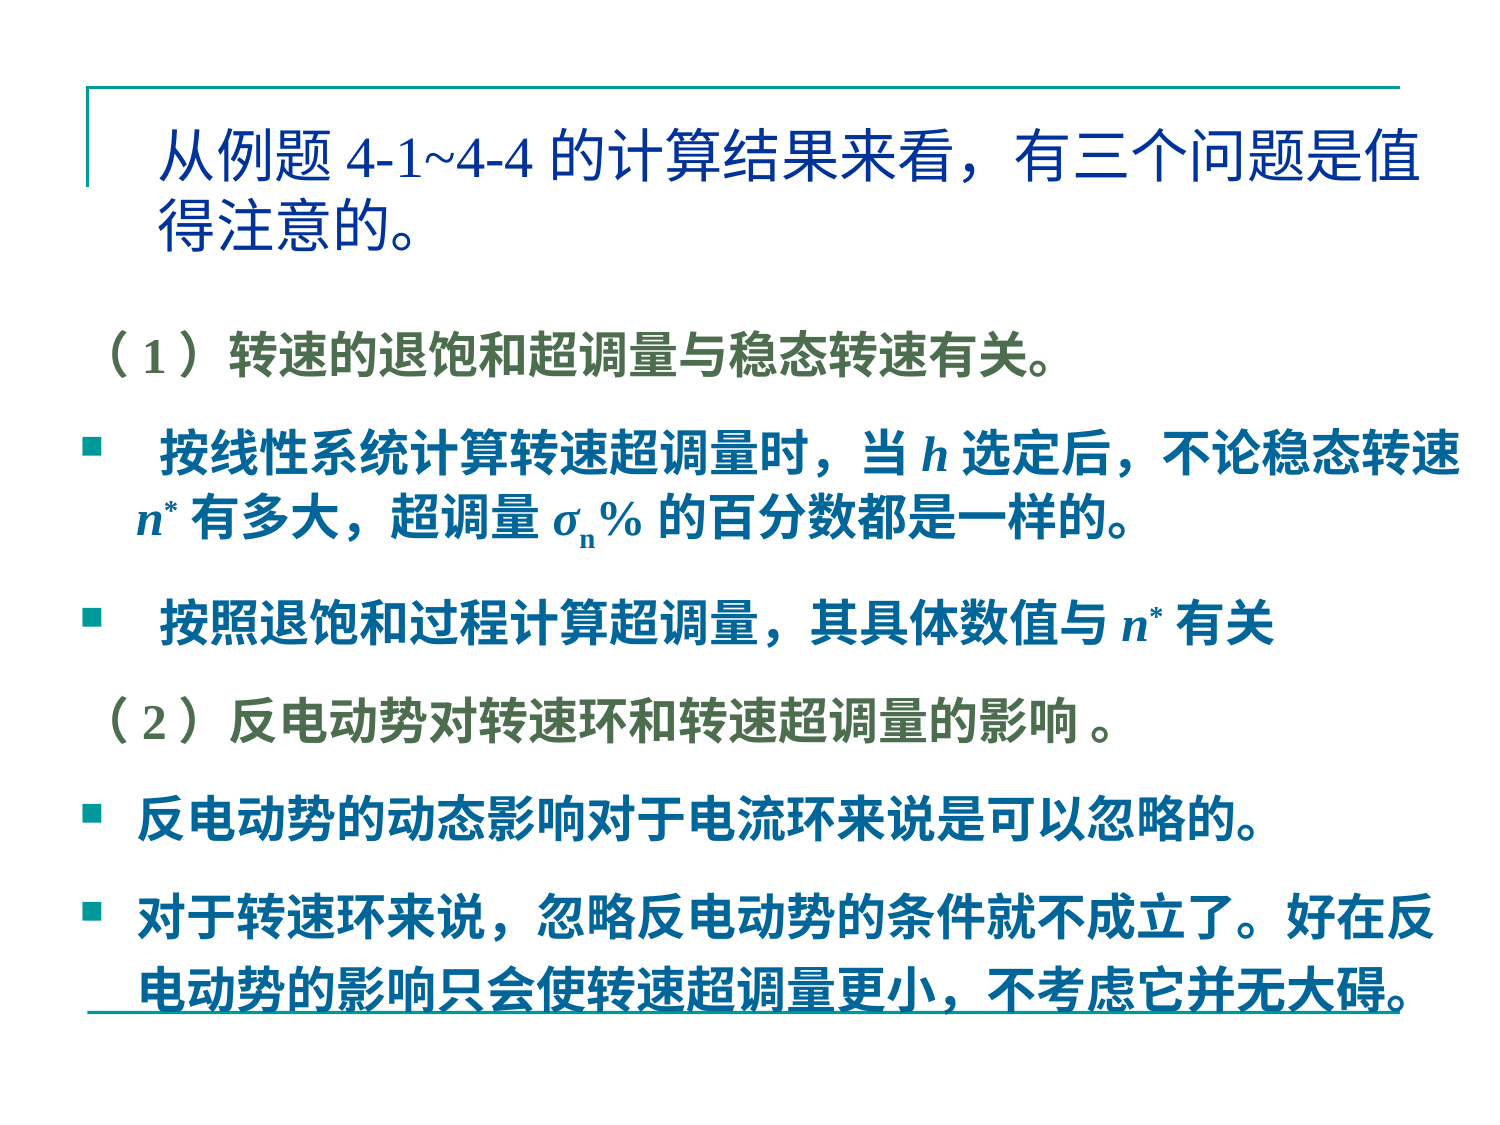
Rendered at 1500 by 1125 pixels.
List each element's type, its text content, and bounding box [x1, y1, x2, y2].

list （1）转速的退饱和超调量与稳态转速有关。 按线性系统计算转速超调量时，当h选定后，不论稳态转速n*有多大，超调量σn%的百分数都是一样的。 按照退饱和过程计算超调量，其具体数值与n*有关 （2）反电动势对转速环和转速超调量的影响 。 反电动势的动态影响对于电流环来说是可以忽略的。 对于转速环来说，忽略反电动势的条件就不成立了。好在反电动势的影响只会使转速超调量更小，不考虑它并无大碍。 [64, 302, 1500, 991]
title 从例题4-1~4-4的计算结果来看，有三个问题是值得注意的。 [142, 111, 1482, 267]
